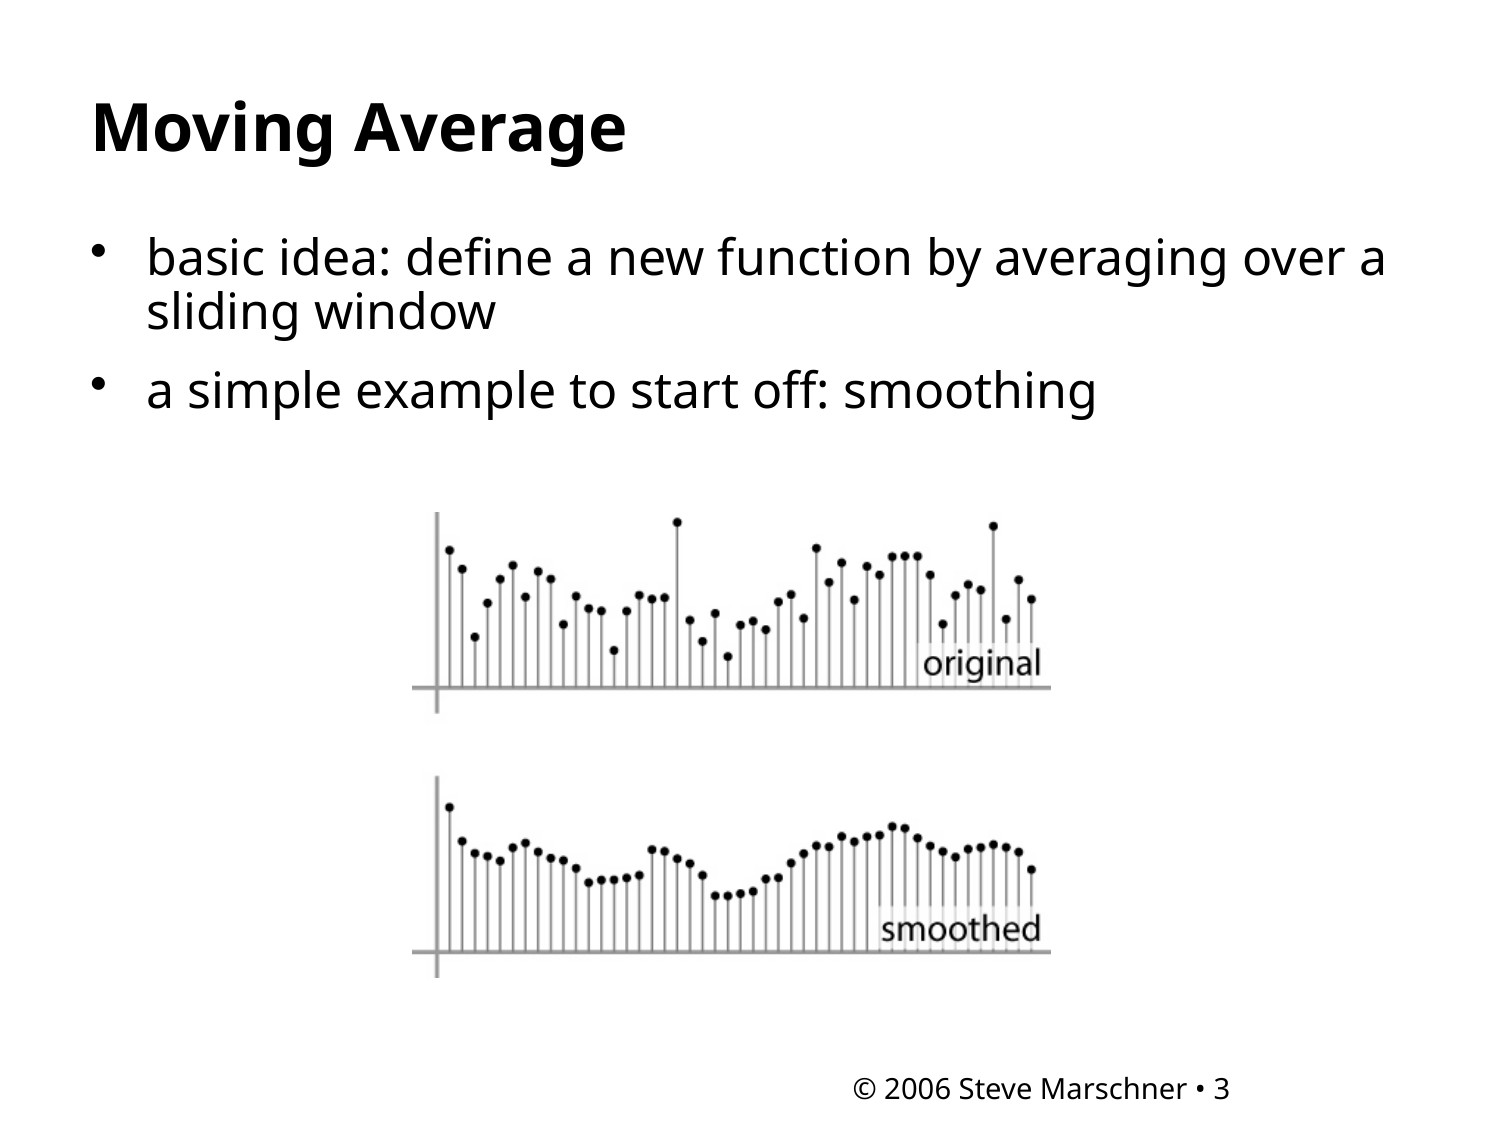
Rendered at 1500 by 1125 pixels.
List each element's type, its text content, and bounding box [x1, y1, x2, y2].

footer © 2006 Steve Marschner • 3 [837, 1062, 1500, 1125]
list basic idea: define a new function by averaging over a sliding window a simple example to start off: smoothing [75, 224, 1475, 1038]
title Moving Average [75, 50, 1350, 200]
picture [412, 512, 1051, 978]
